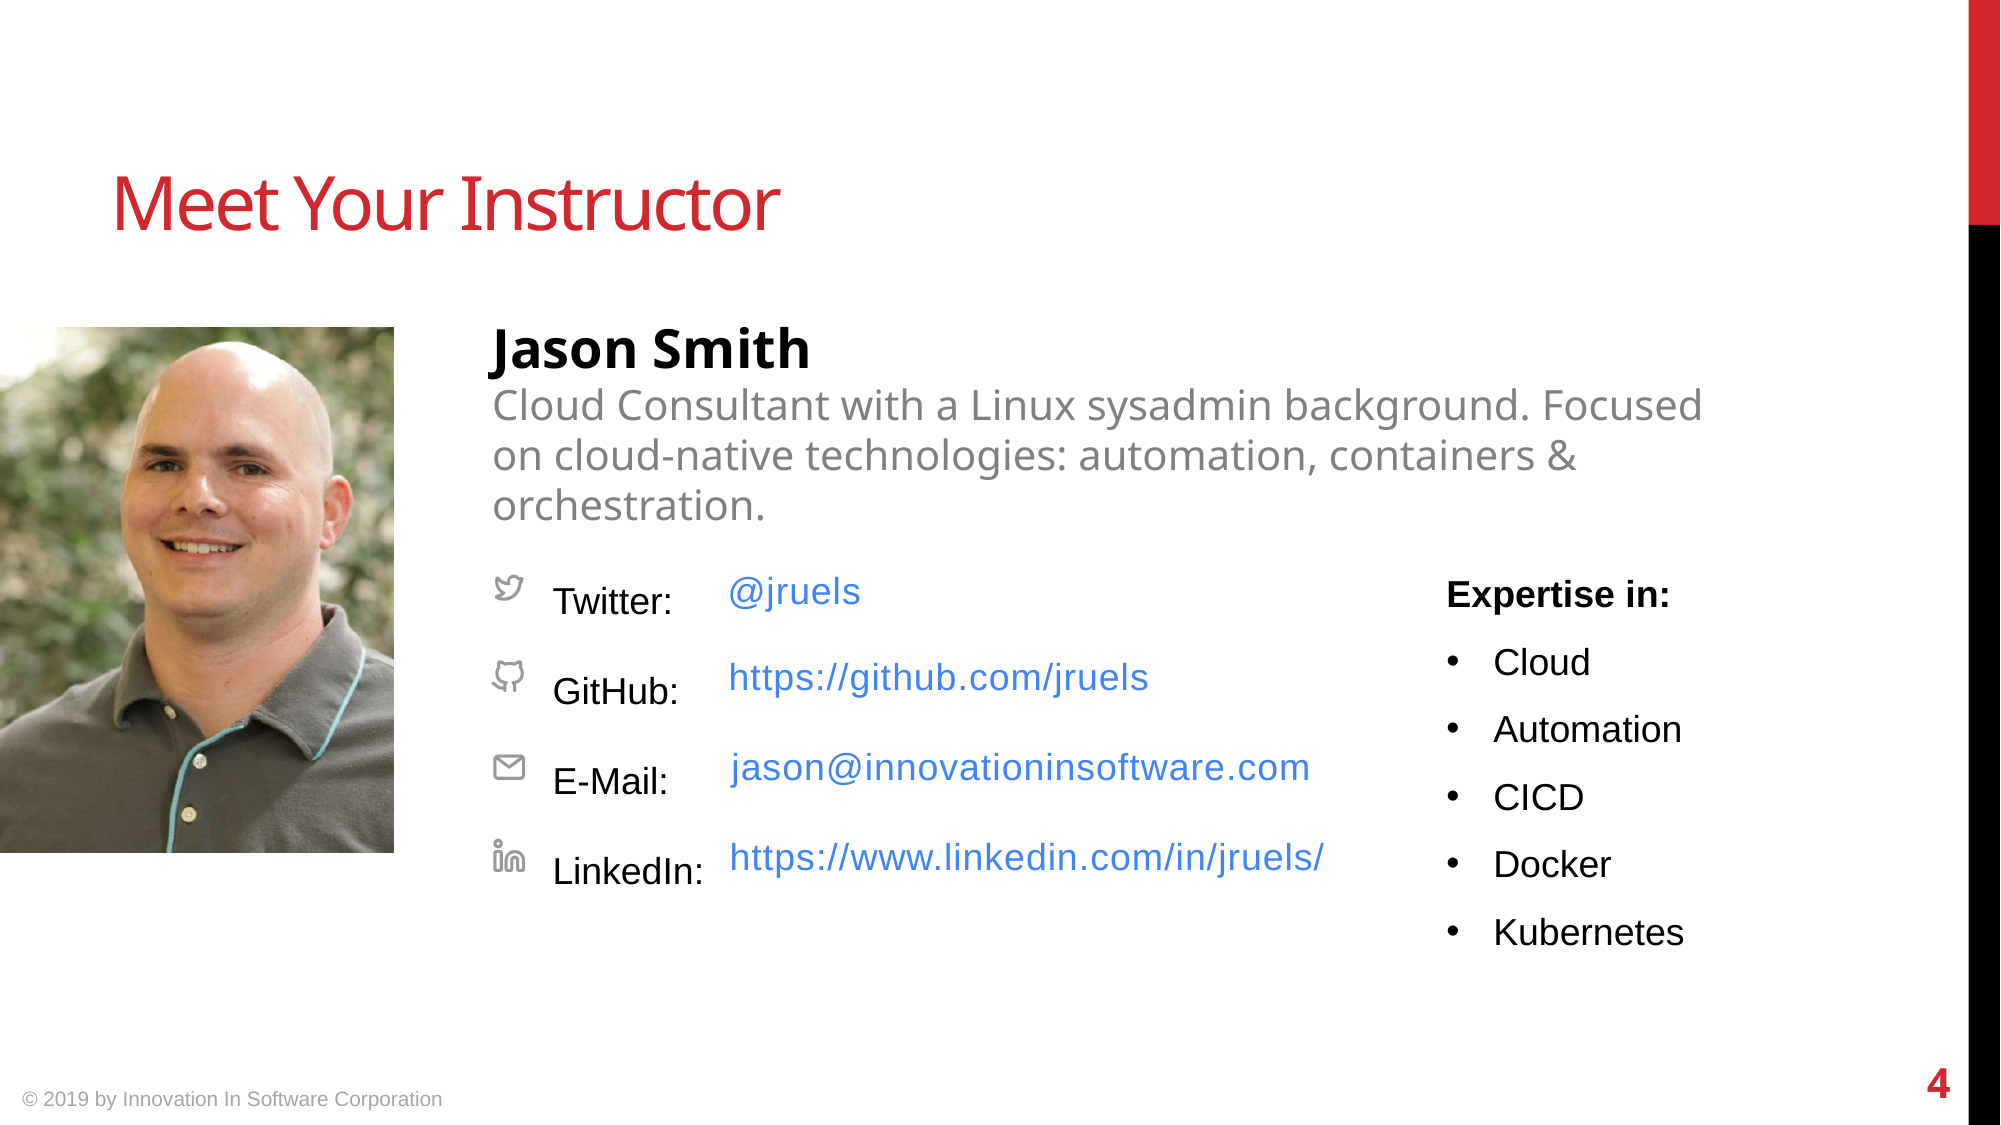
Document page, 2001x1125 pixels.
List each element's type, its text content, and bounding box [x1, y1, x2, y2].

text_box Jason Smith Cloud Consultant with a Linux sysadmin background. Focused on cloud-native technologies: automation, containers & orchestration. [477, 306, 1773, 496]
slide_number 4 [1750, 1045, 1966, 1125]
text_box Expertise in: Cloud Automation CICD Docker Kubernetes [1431, 540, 1700, 961]
title Meet Your Instructor [108, 55, 961, 246]
picture [489, 568, 529, 607]
picture [488, 656, 527, 696]
text_box @jruels [720, 559, 877, 620]
text_box jason@innovationinsoftware.com [720, 735, 1327, 796]
picture [489, 747, 529, 787]
footer © 2019 by Innovation In Software Corporation [7, 1078, 758, 1125]
picture [0, 327, 394, 854]
text_box https://github.com/jruels [720, 645, 1165, 706]
text_box https://www.linkedin.com/in/jruels/ [720, 825, 1341, 886]
text_box Twitter: GitHub: E-Mail: LinkedIn: [537, 524, 720, 900]
picture [489, 836, 529, 876]
